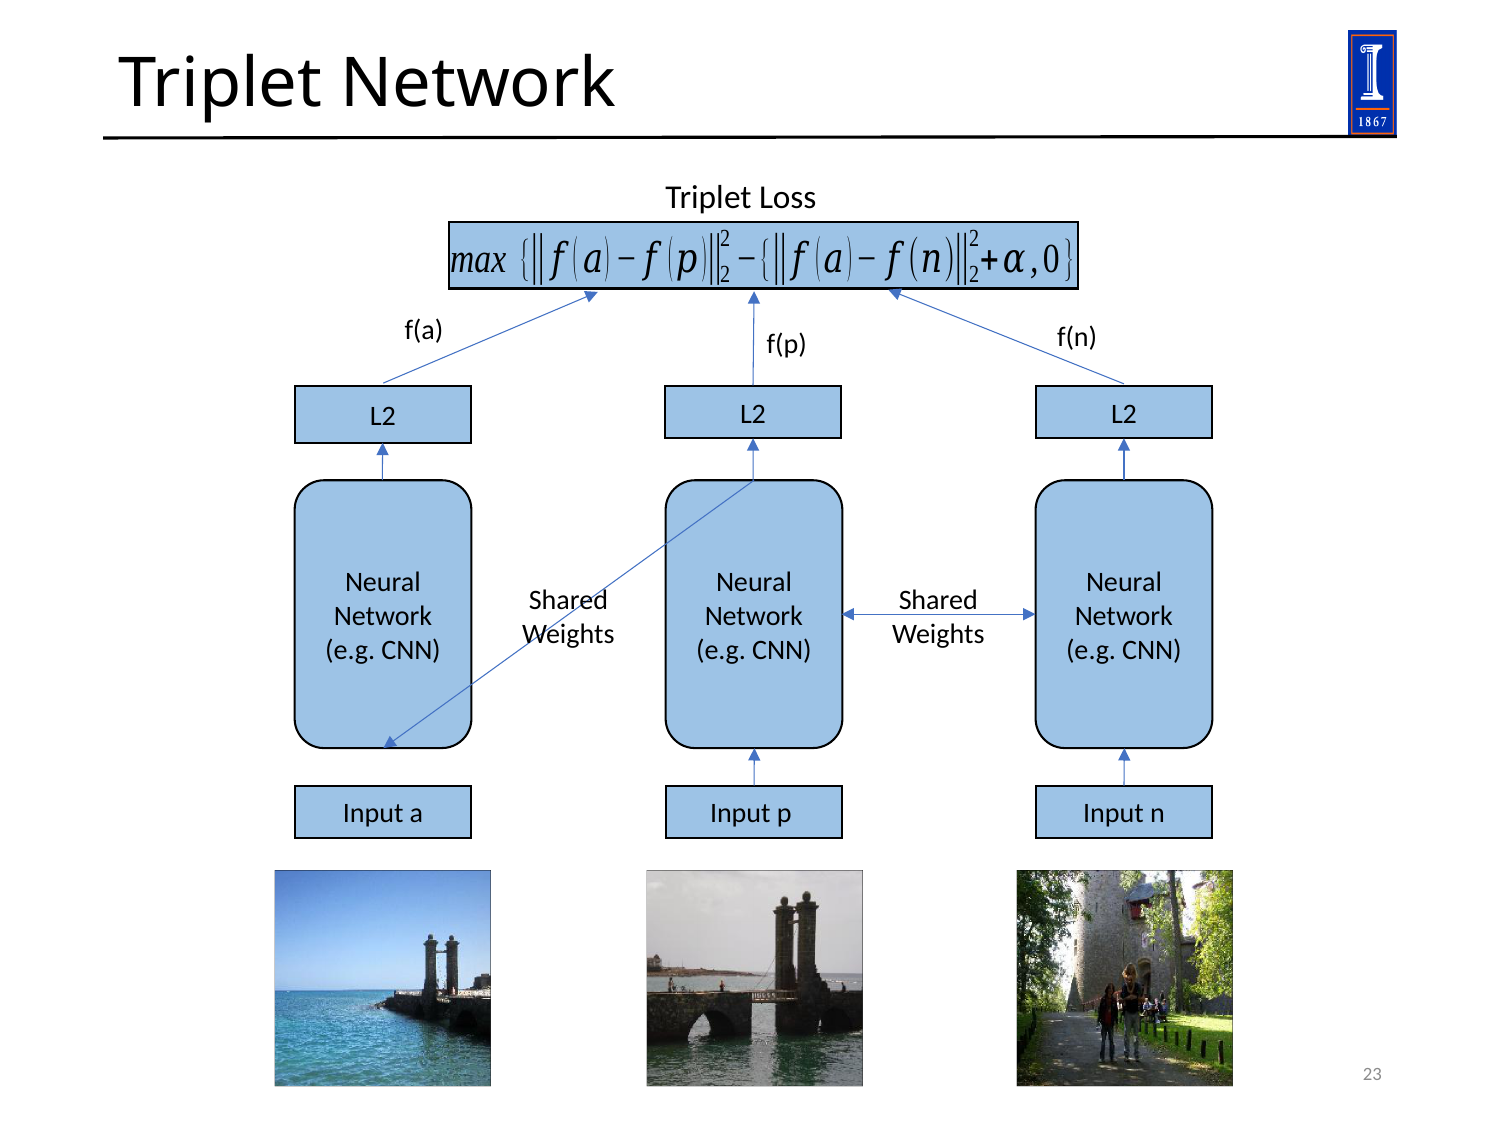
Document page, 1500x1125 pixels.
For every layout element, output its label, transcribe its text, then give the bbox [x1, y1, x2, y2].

picture [641, 865, 867, 1091]
text_box L2 [294, 385, 472, 444]
text_box Input n [1035, 785, 1213, 839]
text_box Shared Weights [471, 574, 666, 614]
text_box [383, 291, 598, 384]
text_box Shared Weights [841, 615, 1036, 657]
text_box Triplet Loss [650, 167, 839, 223]
slide_number 23 [1059, 1042, 1397, 1103]
text_box Neural Network (e.g. CNN) [664, 479, 844, 750]
text_box Input p [665, 785, 843, 839]
text_box L2 [1035, 385, 1213, 439]
text_box Shared Weights [841, 574, 1036, 614]
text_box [888, 289, 1124, 384]
text_box Neural Network (e.g. CNN) [293, 479, 473, 750]
picture [1011, 865, 1237, 1091]
text_box Neural Network (e.g. CNN) [1034, 479, 1214, 750]
title Triplet Network [103, 30, 1397, 138]
text_box Shared Weights [471, 615, 666, 657]
picture [269, 865, 495, 1091]
text_box f(p) [754, 317, 834, 367]
text_box L2 [664, 385, 842, 439]
text_box Input a [294, 785, 472, 839]
